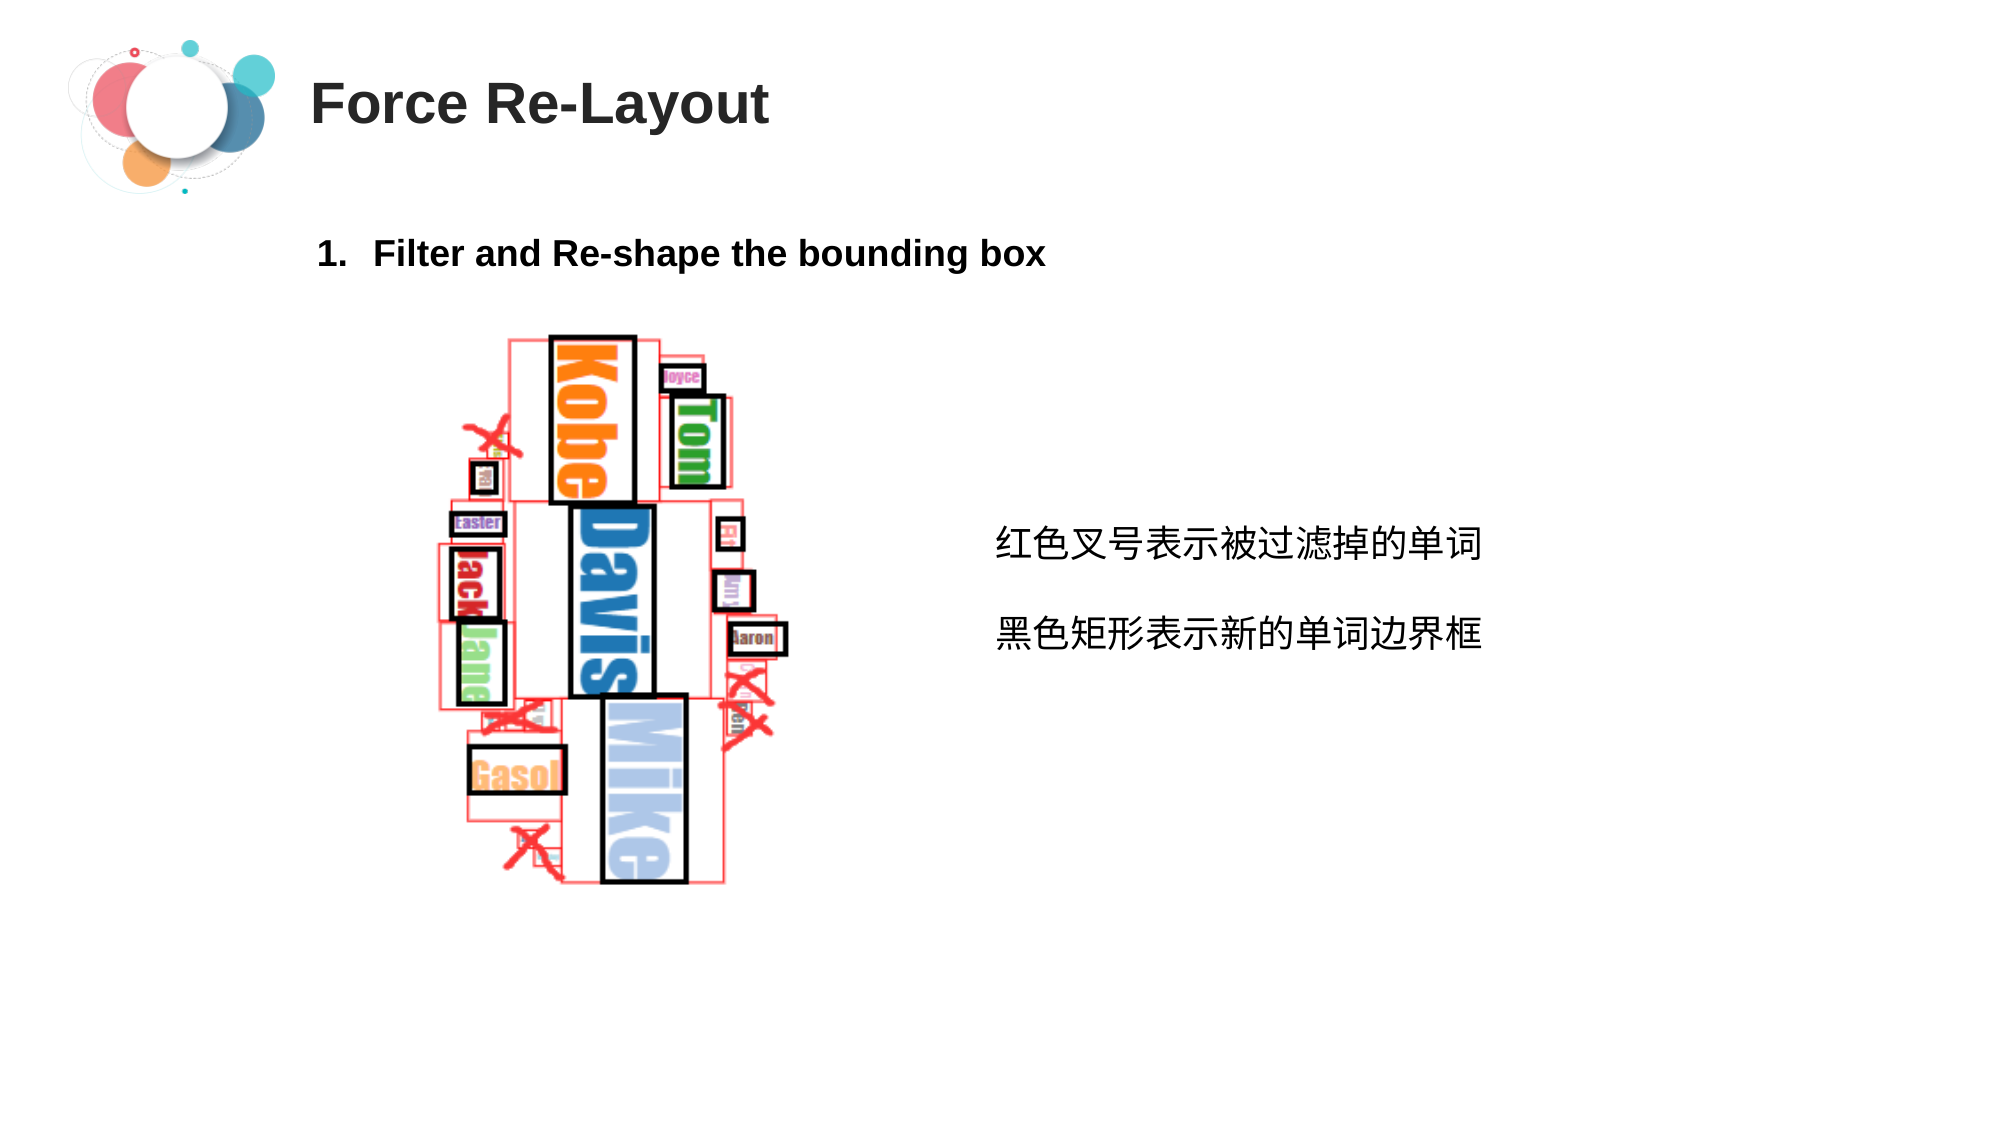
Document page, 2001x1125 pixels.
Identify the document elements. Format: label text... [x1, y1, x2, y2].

text_box 红色叉号表示被过滤掉的单词 黑色矩形表示新的单词边界框 [980, 513, 1498, 663]
text_box Filter and Re-shape the bounding box [302, 221, 1063, 372]
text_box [292, 58, 911, 176]
picture [68, 40, 275, 194]
picture [357, 296, 890, 917]
